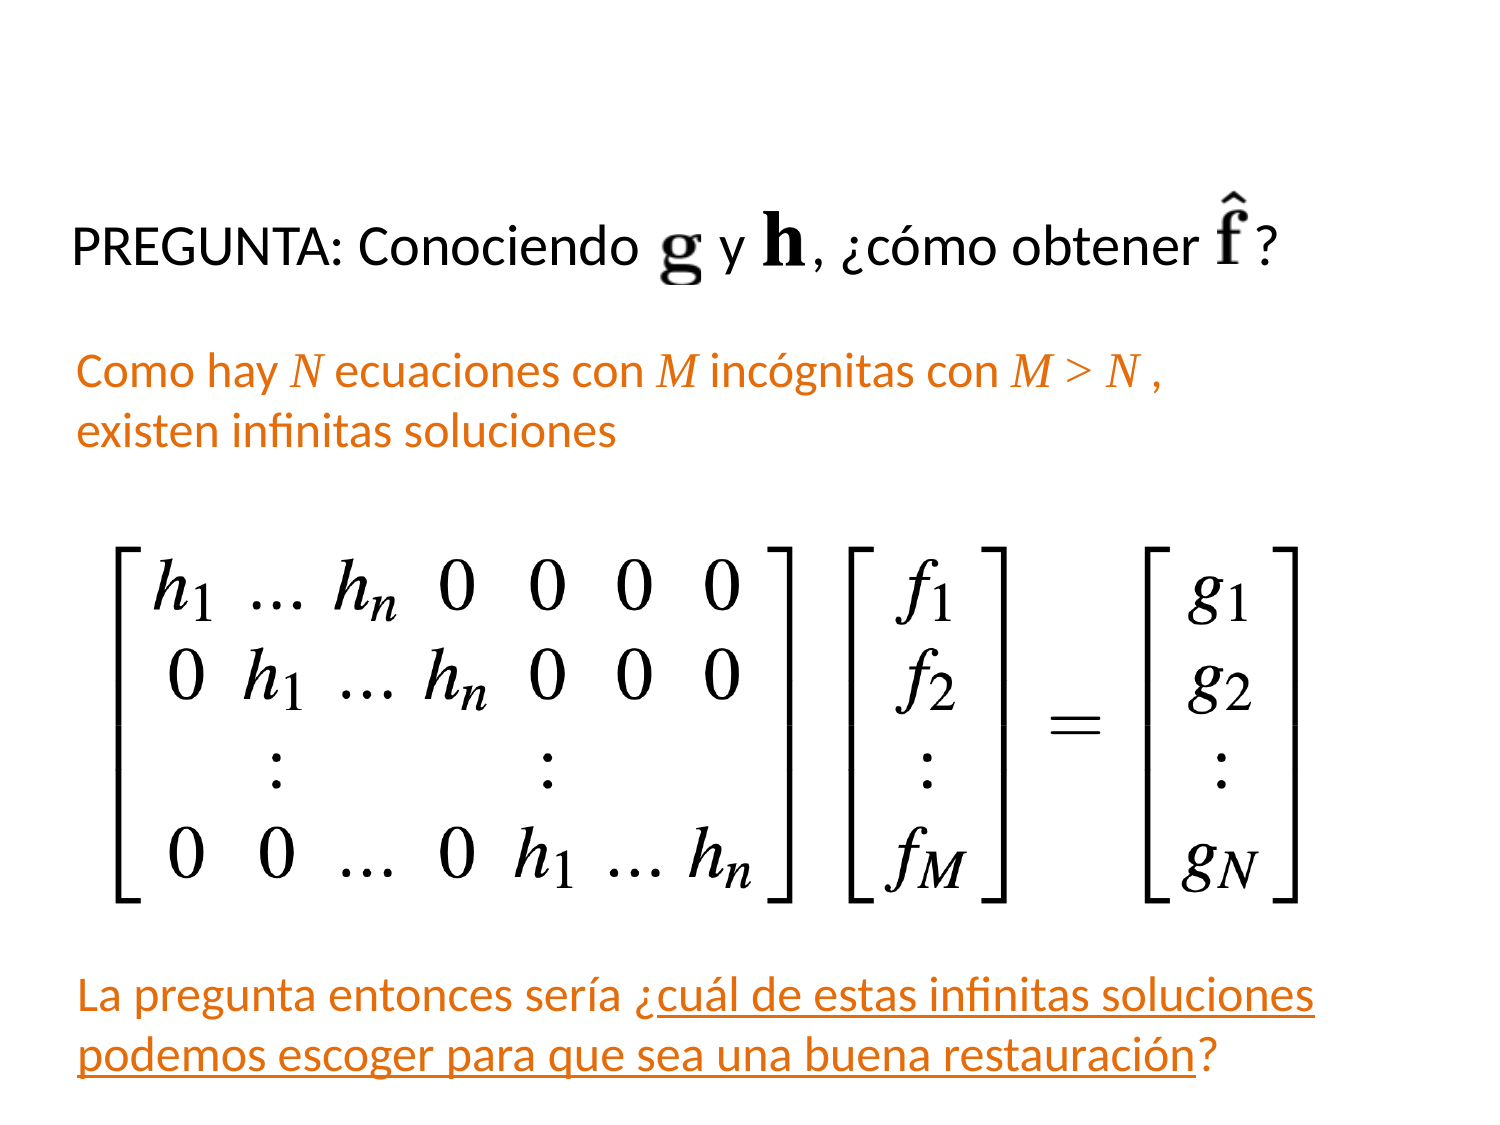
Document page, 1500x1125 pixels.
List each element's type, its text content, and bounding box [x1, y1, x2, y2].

text_box PREGUNTA: Conociendo y , ¿cómo obtener ? [56, 200, 747, 285]
picture [659, 234, 702, 285]
picture [100, 517, 1320, 932]
picture [1216, 189, 1249, 264]
text_box Como hay N ecuaciones con M incógnitas con M > N , existen infinitas soluciones [61, 330, 1190, 465]
text_box PREGUNTA: Conociendo y , ¿cómo obtener ? [818, 200, 1459, 285]
picture [752, 187, 815, 285]
text_box La pregunta entonces sería ¿cuál de estas infinitas soluciones podemos escoger para que sea una buena restauración? [62, 953, 1330, 1089]
